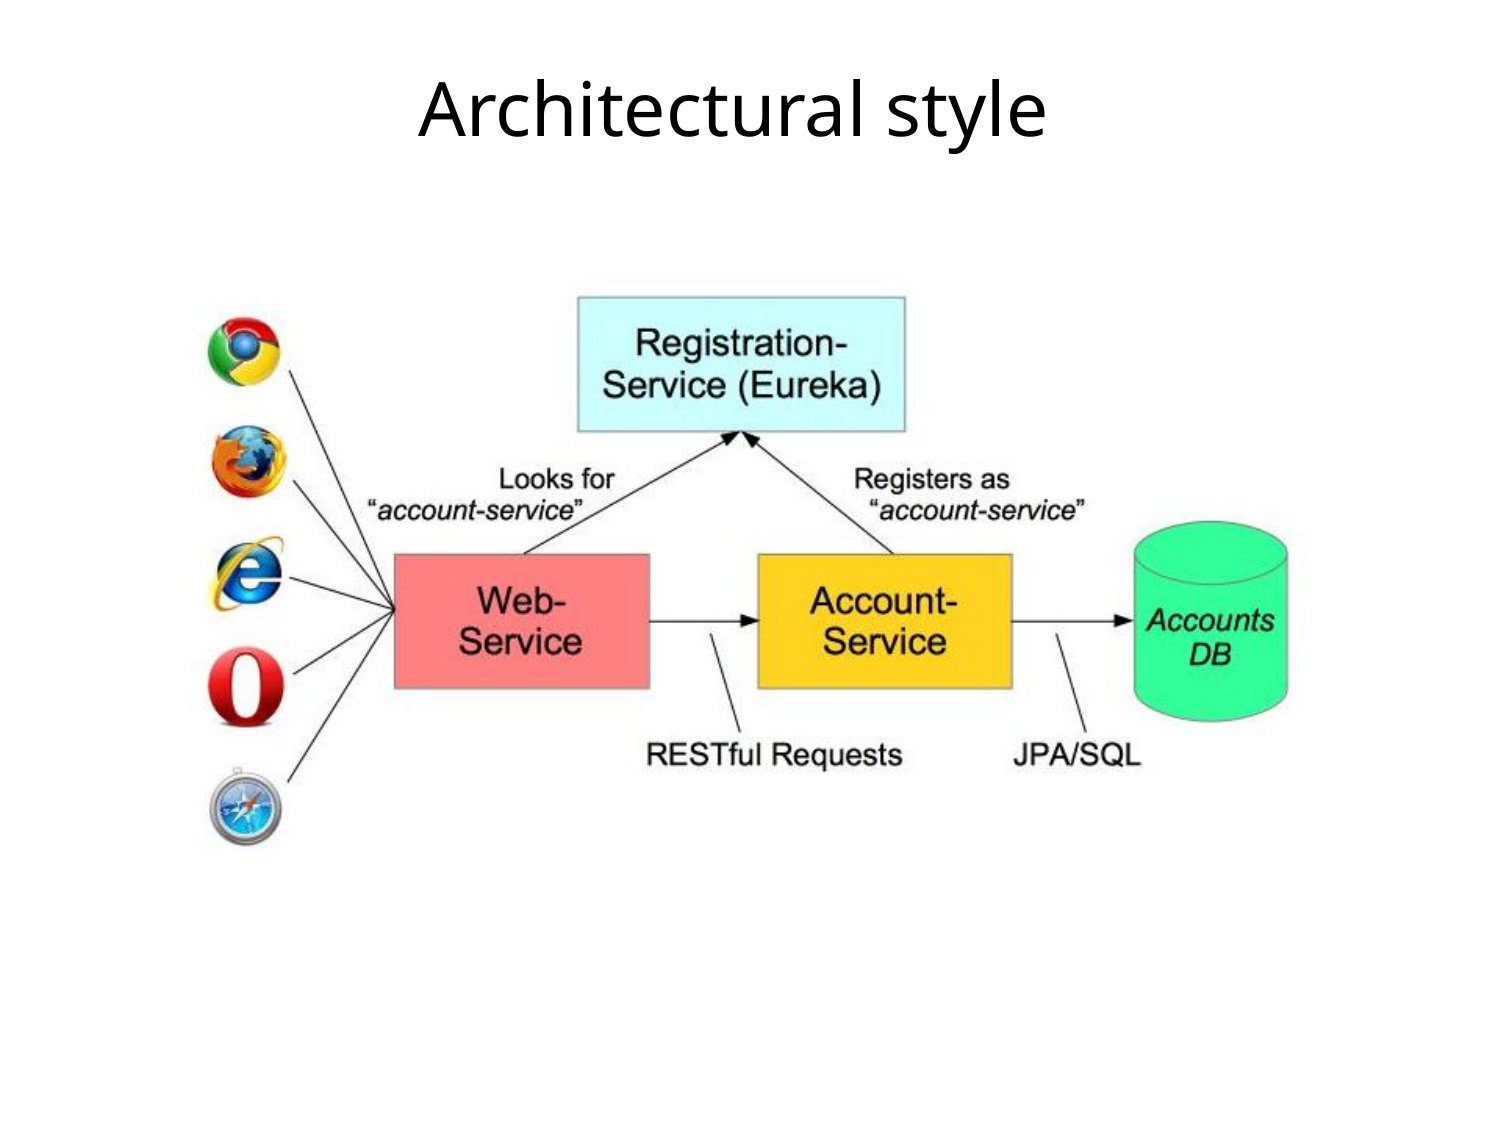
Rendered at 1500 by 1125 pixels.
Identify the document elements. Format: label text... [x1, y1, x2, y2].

text_box Architectural style [403, 54, 1064, 160]
picture [155, 249, 1356, 882]
